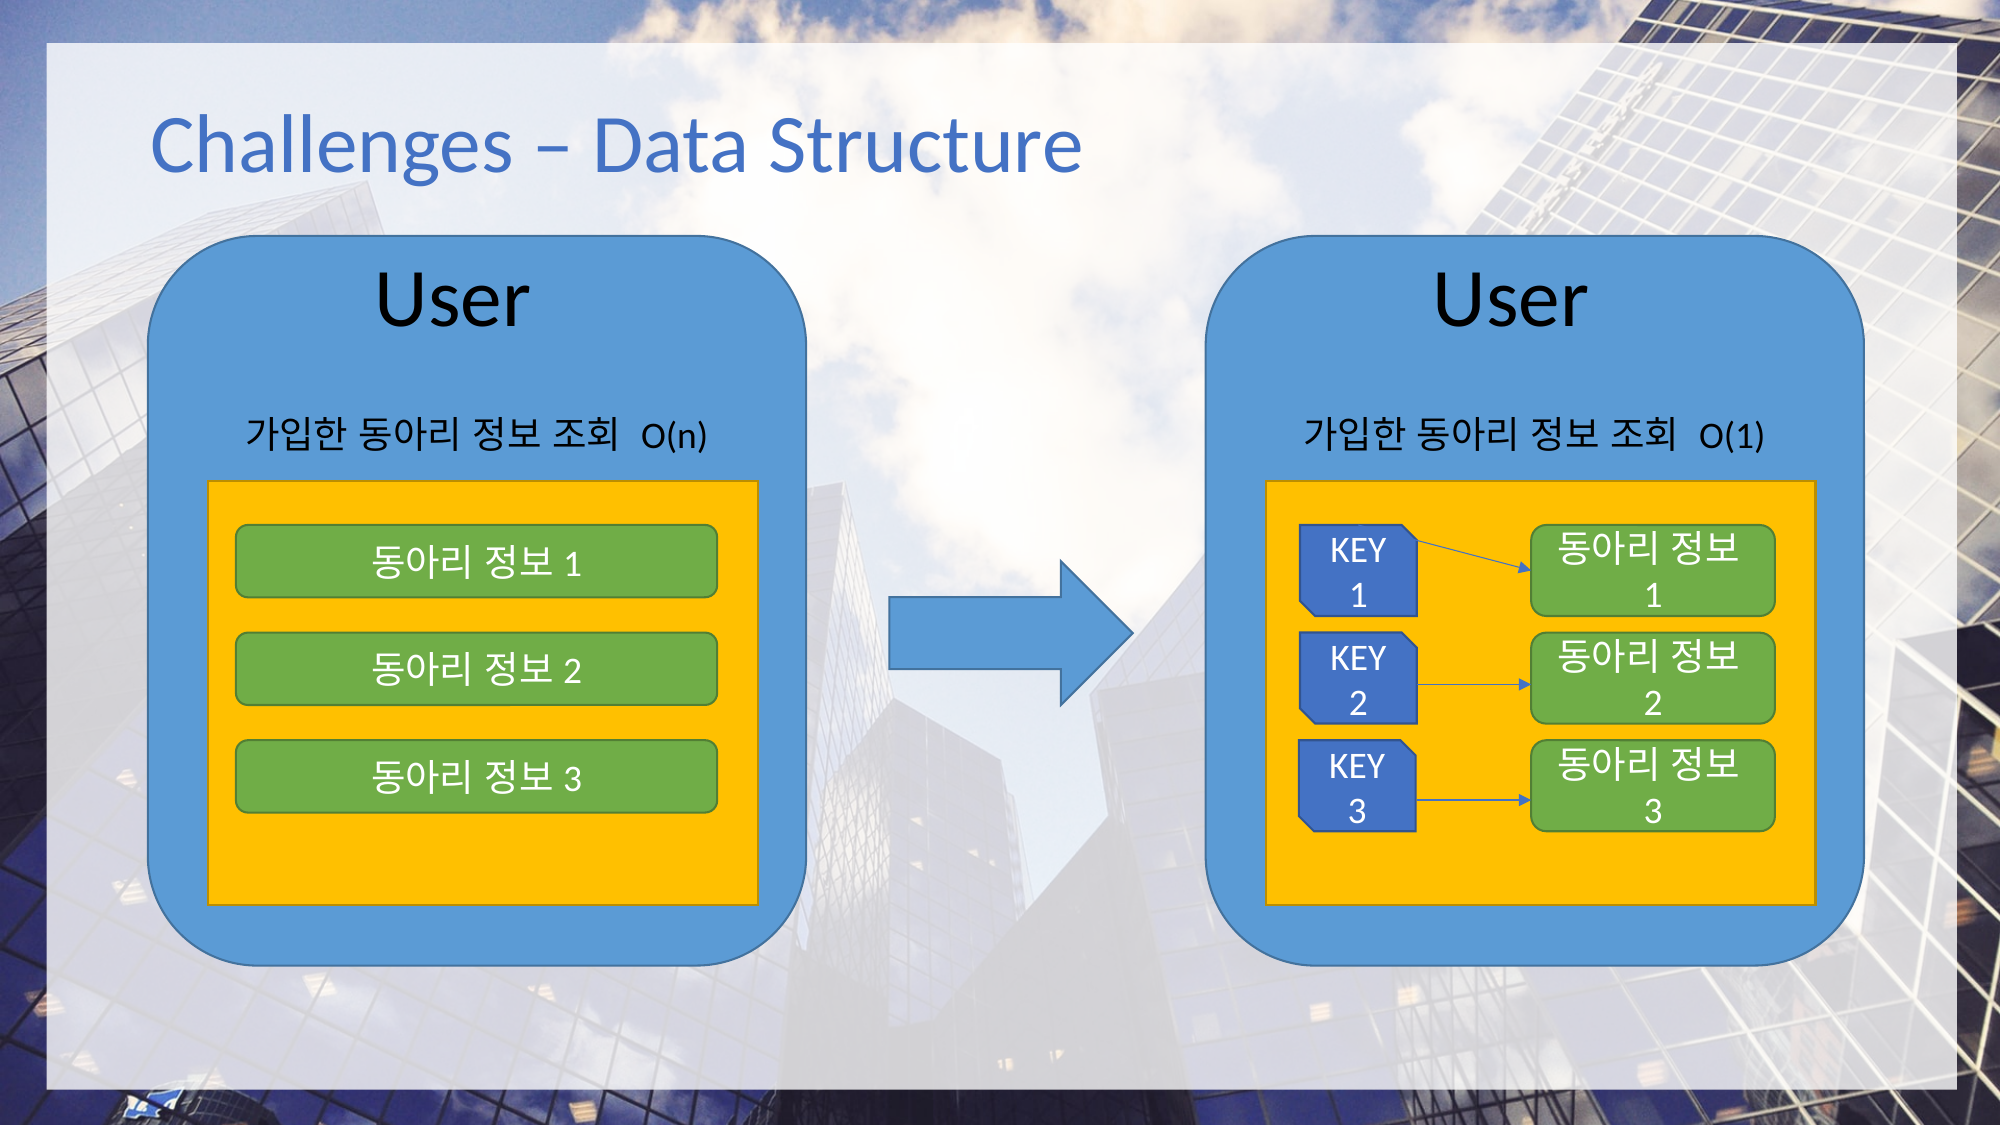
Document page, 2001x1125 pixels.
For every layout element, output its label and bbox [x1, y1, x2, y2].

text_box [1205, 235, 1864, 966]
picture [0, 0, 2000, 1125]
text_box [147, 235, 807, 966]
